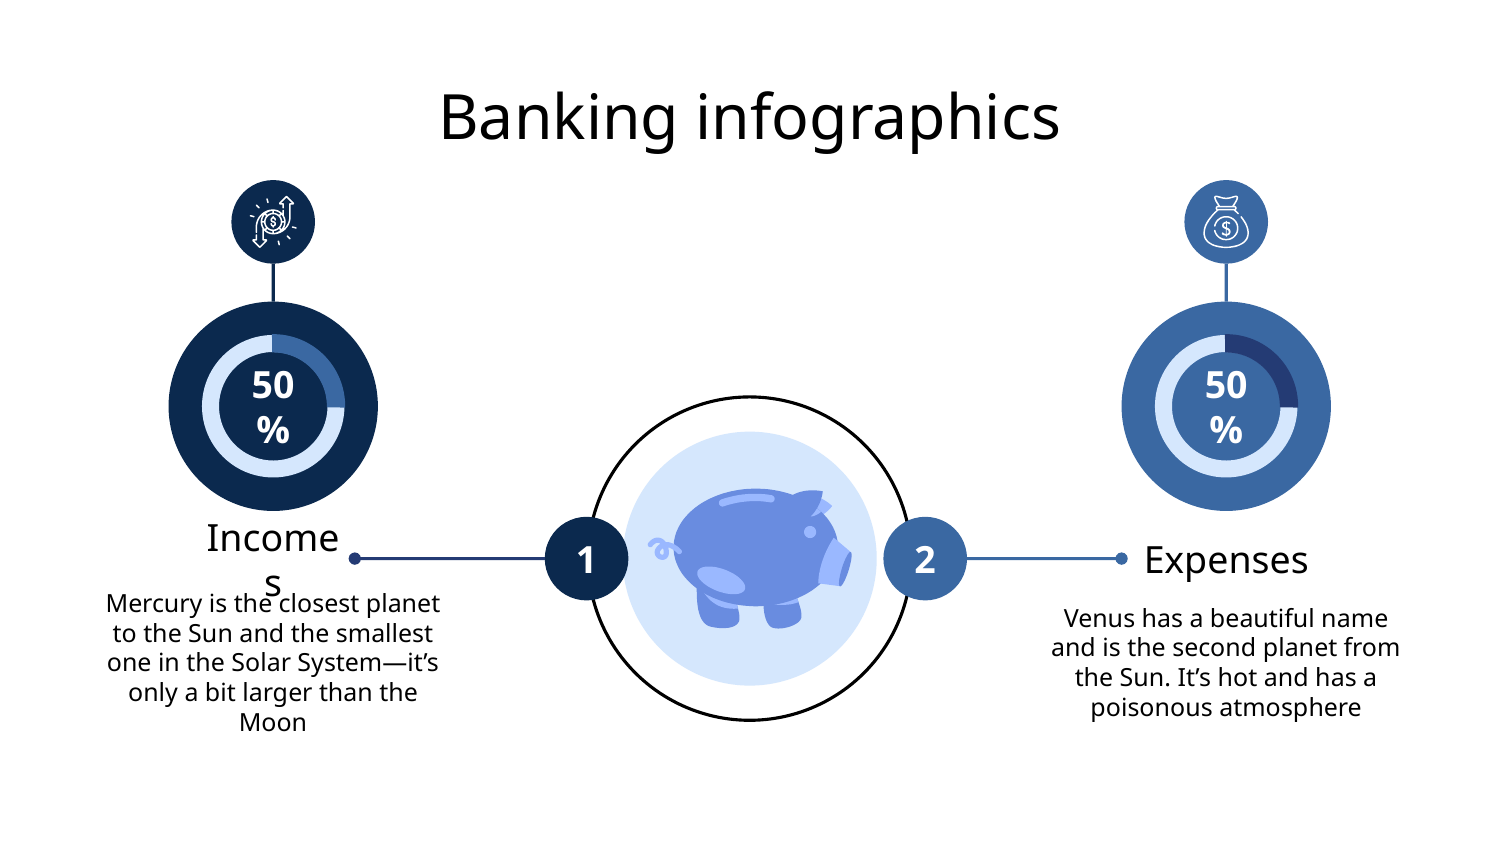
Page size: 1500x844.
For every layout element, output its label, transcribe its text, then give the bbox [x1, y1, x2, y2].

text_box [271, 334, 346, 408]
text_box [1224, 334, 1299, 408]
text_box [624, 431, 877, 629]
text_box [201, 335, 345, 478]
text_box [1154, 335, 1298, 478]
text_box Incomes [191, 539, 355, 578]
text_box [1184, 180, 1269, 264]
text_box Mercury is the closest planet to the Sun and the smallest one in the Solar System—it’s only a bit larger than the Moon [75, 586, 471, 737]
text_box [1203, 195, 1250, 249]
text_box Expenses [1121, 539, 1331, 578]
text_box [647, 488, 852, 629]
text_box 50% [1175, 383, 1278, 430]
title Banking infographics [75, 88, 1425, 141]
text_box [649, 635, 852, 686]
text_box [231, 180, 316, 264]
text_box [1121, 301, 1331, 511]
text_box 50% [222, 383, 325, 430]
text_box 2 [883, 516, 967, 601]
text_box 1 [544, 516, 629, 601]
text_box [249, 195, 297, 249]
text_box Venus has a beautiful name and is the second planet from the Sun. It’s hot and has a poisonous atmosphere [1029, 586, 1424, 737]
text_box [168, 301, 378, 511]
text_box [593, 396, 907, 721]
